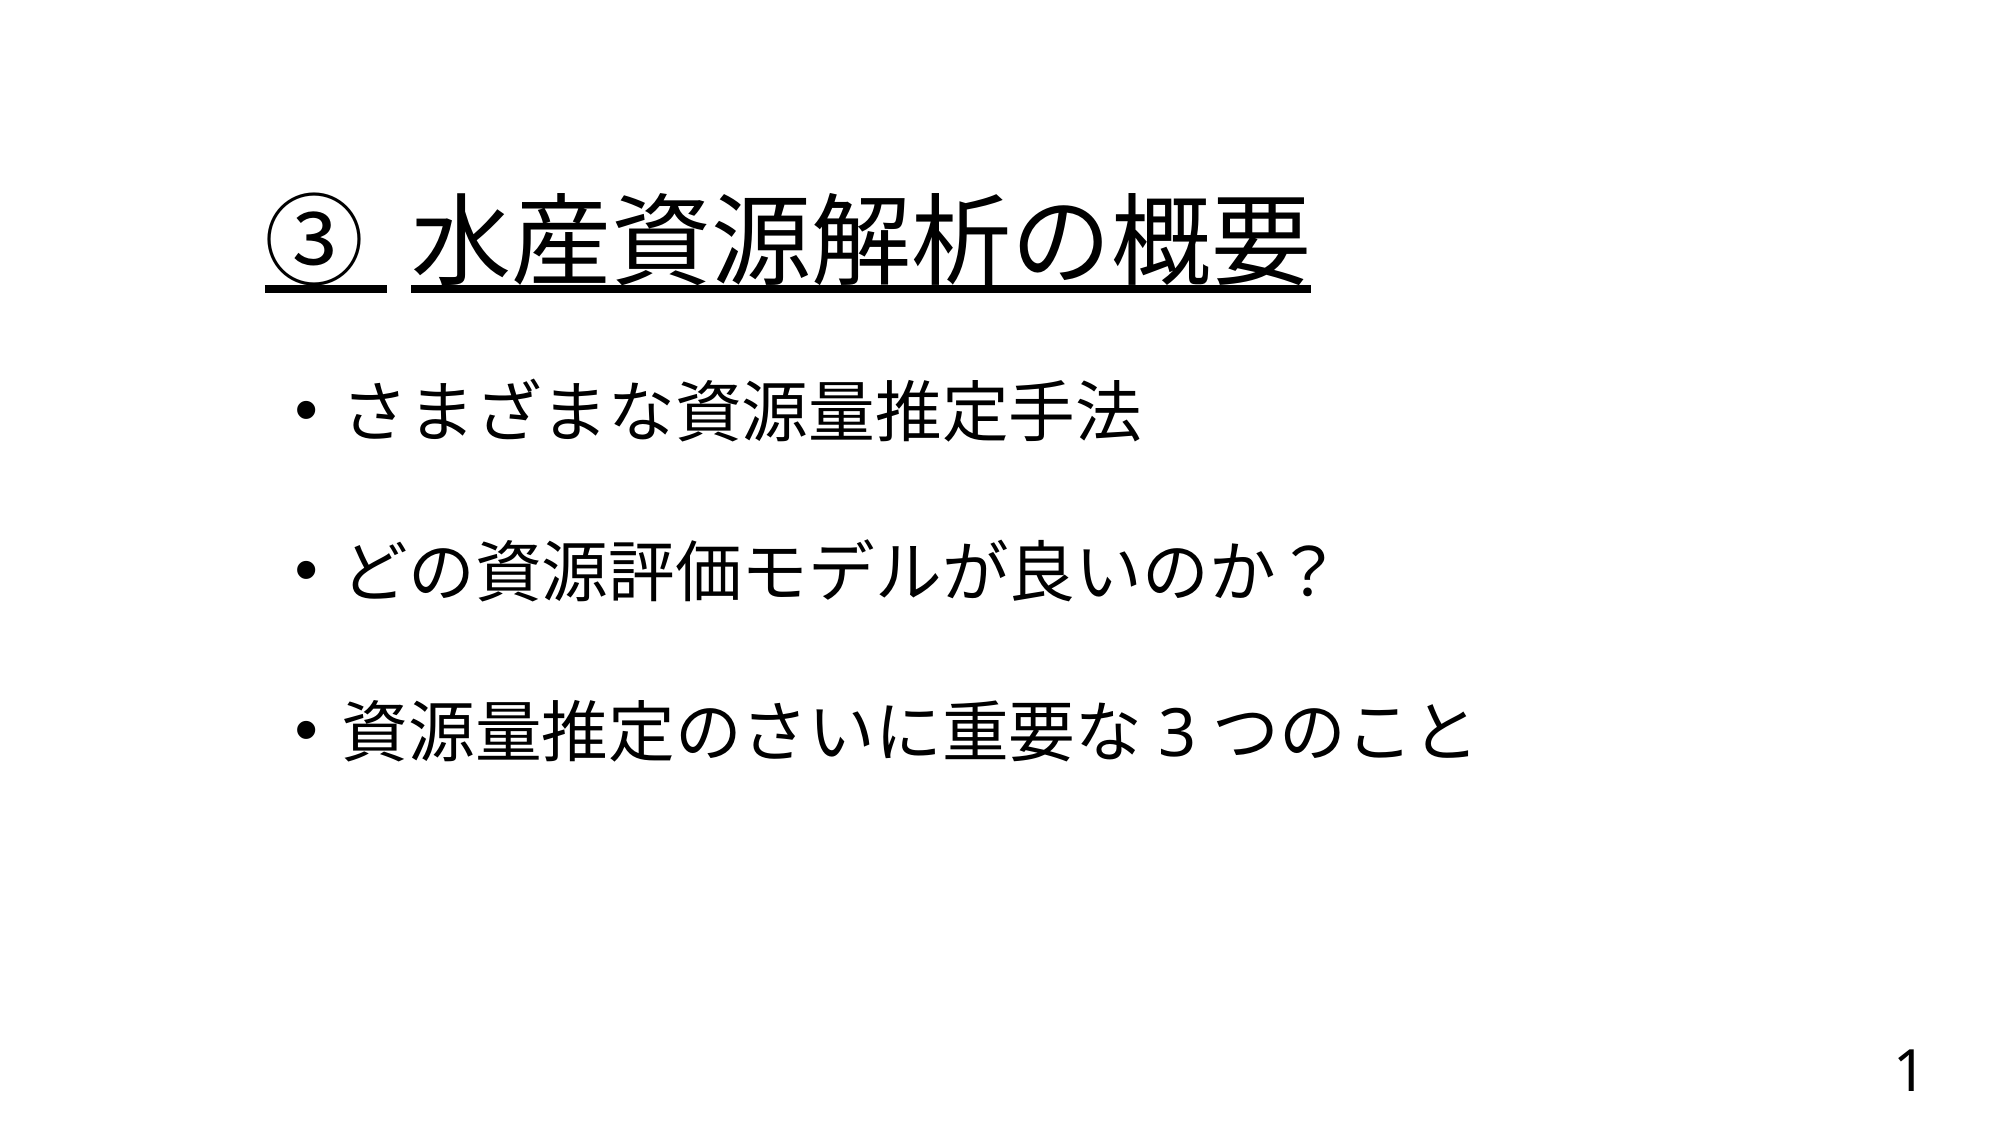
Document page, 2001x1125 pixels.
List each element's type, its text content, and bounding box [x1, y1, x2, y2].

slide_number 1 [1412, 1042, 1942, 1103]
text_box さまざまな資源量推定手法 どの資源評価モデルが良いのか？ 資源量推定のさいに重要な3つのこと [279, 362, 1639, 777]
title ③ 水産資源解析の概要 [249, 184, 1750, 373]
